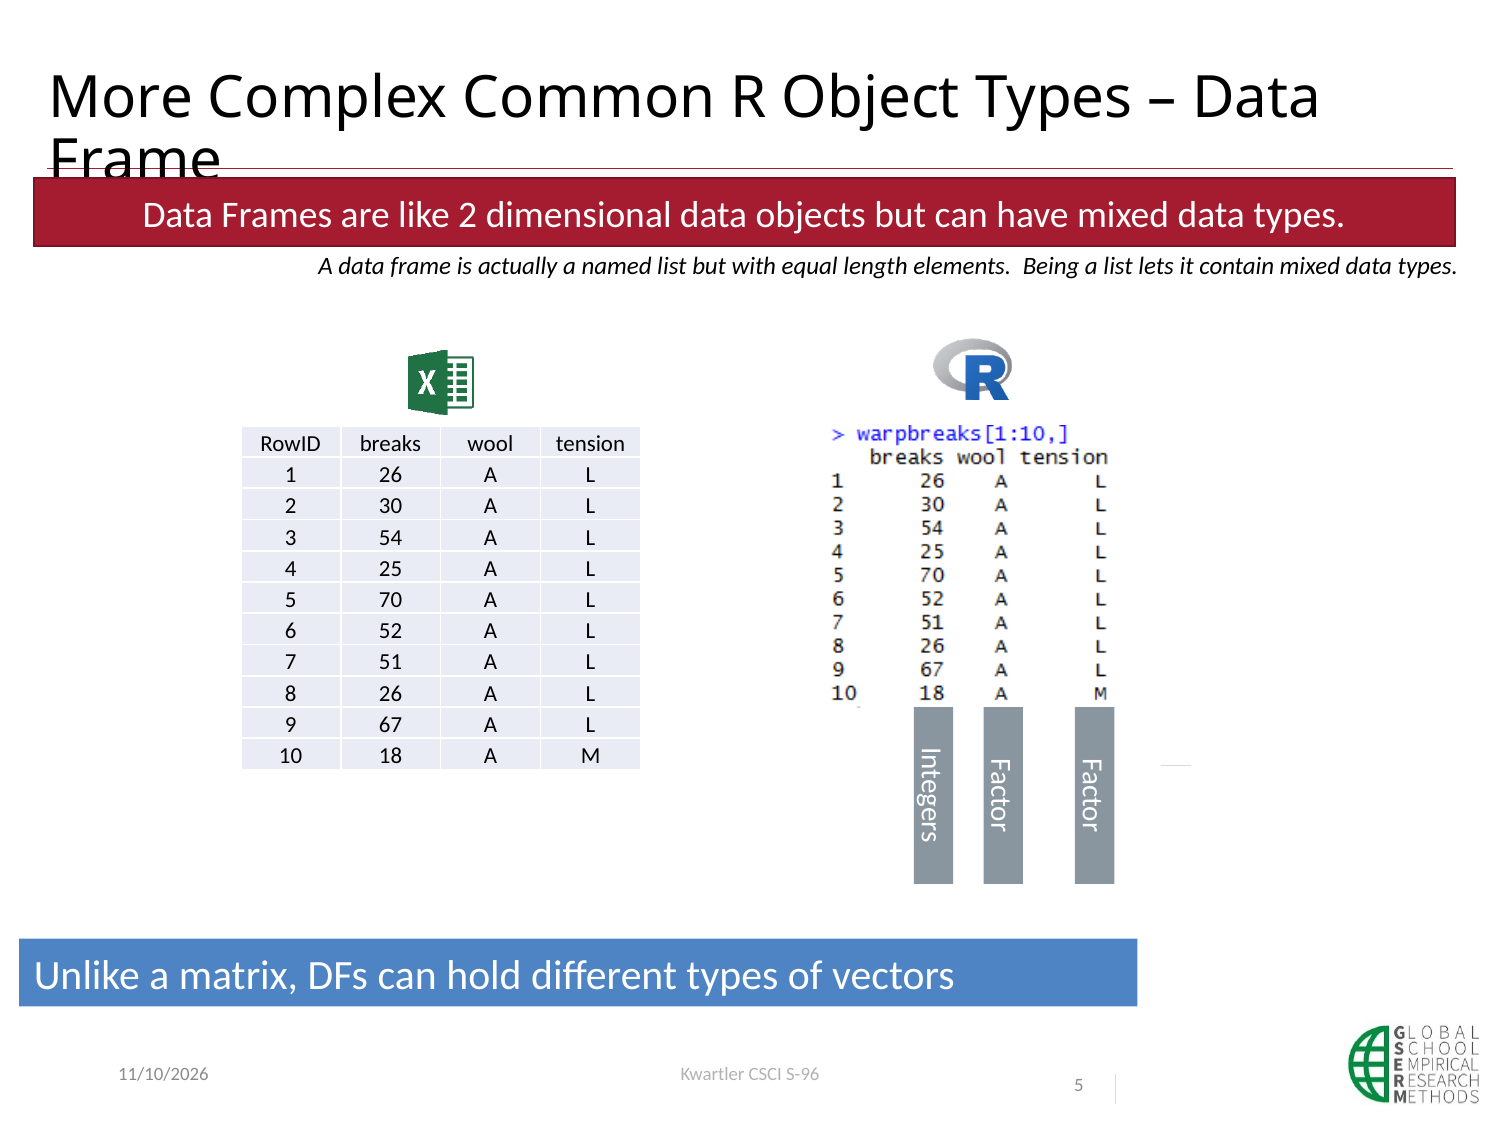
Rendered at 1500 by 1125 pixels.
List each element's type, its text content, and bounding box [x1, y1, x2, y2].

picture [1342, 1017, 1500, 1106]
table_cell 18 [342, 739, 440, 769]
text_box Unlike a matrix, DFs can hold different types of vectors [18, 937, 1138, 1007]
table_cell L [541, 520, 640, 550]
table_cell 6 [242, 614, 340, 644]
table_cell A [441, 552, 540, 581]
table_cell 67 [342, 708, 440, 737]
table_header tension [541, 427, 640, 456]
table_cell L [541, 489, 640, 519]
table_cell L [541, 552, 640, 581]
picture [408, 350, 474, 415]
text_box Data Frames are like 2 dimensional data objects but can have mixed data types. [33, 177, 1456, 247]
table_cell A [441, 458, 540, 487]
text_box A data frame is actually a named list but with equal length elements. Being a list lets it contain mixed data types. [303, 241, 1476, 287]
table_cell L [541, 583, 640, 612]
table_cell L [541, 677, 640, 706]
table_header wool [441, 427, 540, 456]
table_cell M [541, 739, 640, 769]
text_box Integers [913, 708, 954, 885]
table_cell L [541, 458, 640, 487]
table_cell 10 [242, 739, 340, 769]
table_cell 5 [242, 583, 340, 612]
text_box Factor [1074, 708, 1115, 885]
picture [933, 338, 1013, 400]
table_cell 25 [342, 552, 440, 581]
table_cell A [441, 583, 540, 612]
table_cell 8 [242, 677, 340, 706]
table_cell 30 [342, 489, 440, 519]
table_cell 51 [342, 645, 440, 675]
table_header RowID [242, 427, 340, 456]
table_cell 52 [342, 614, 440, 644]
table_cell 7 [242, 645, 340, 675]
table_cell A [441, 677, 540, 706]
table_cell 9 [242, 708, 340, 737]
table_cell L [541, 708, 640, 737]
table_cell A [441, 645, 540, 675]
table_cell 2 [242, 489, 340, 519]
table_cell 26 [342, 458, 440, 487]
table_cell 1 [242, 458, 340, 487]
footer Kwartler CSCI S-96 [496, 1042, 1004, 1103]
table_cell 3 [242, 520, 340, 550]
picture [826, 425, 1119, 708]
table_cell L [541, 645, 640, 675]
table_cell 4 [242, 552, 340, 581]
text_box Factor [982, 708, 1024, 885]
table_cell A [441, 614, 540, 644]
table_cell L [541, 614, 640, 644]
table_cell A [441, 520, 540, 550]
table_header breaks [342, 427, 440, 456]
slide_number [103, 1042, 441, 1103]
table_cell 70 [342, 583, 440, 612]
table_cell A [441, 739, 540, 769]
table_cell A [441, 489, 540, 519]
slide_number 5 [1059, 1042, 1200, 1103]
table_cell 26 [342, 677, 440, 706]
table_cell A [441, 708, 540, 737]
table_cell 54 [342, 520, 440, 550]
title More Complex Common R Object Types – Data Frame [34, 59, 1397, 157]
